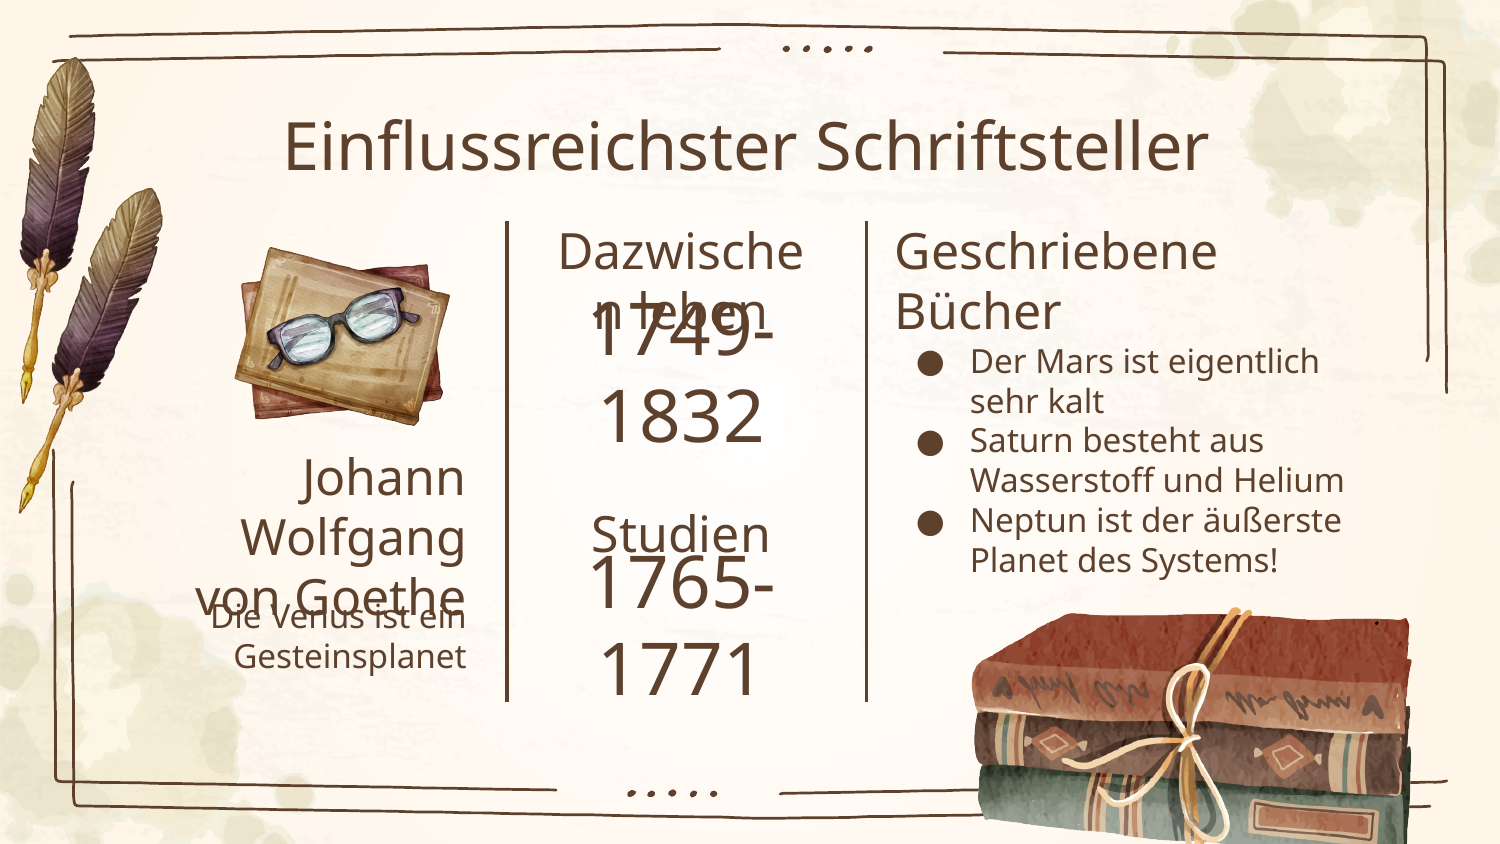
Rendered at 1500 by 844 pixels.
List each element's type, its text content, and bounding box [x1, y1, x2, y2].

text_box 1765-1771 [530, 577, 833, 668]
text_box Studien [530, 487, 833, 577]
text_box 1749-1832 [530, 324, 833, 415]
text_box Der Mars ist eigentlich sehr kalt Saturn besteht aus Wasserstoff und Helium Neptun ist der äußerste Planet des Systems! [879, 324, 1383, 604]
text_box Die Venus ist ein Gesteinsplanet [153, 580, 483, 671]
text_box Johann Wolfgang von Goethe [153, 490, 483, 580]
title Einflussreichster Schriftsteller [116, 88, 1383, 205]
text_box Dazwischen leben [530, 234, 833, 324]
picture [0, 0, 1500, 844]
text_box Geschriebene Bücher [879, 234, 1383, 324]
